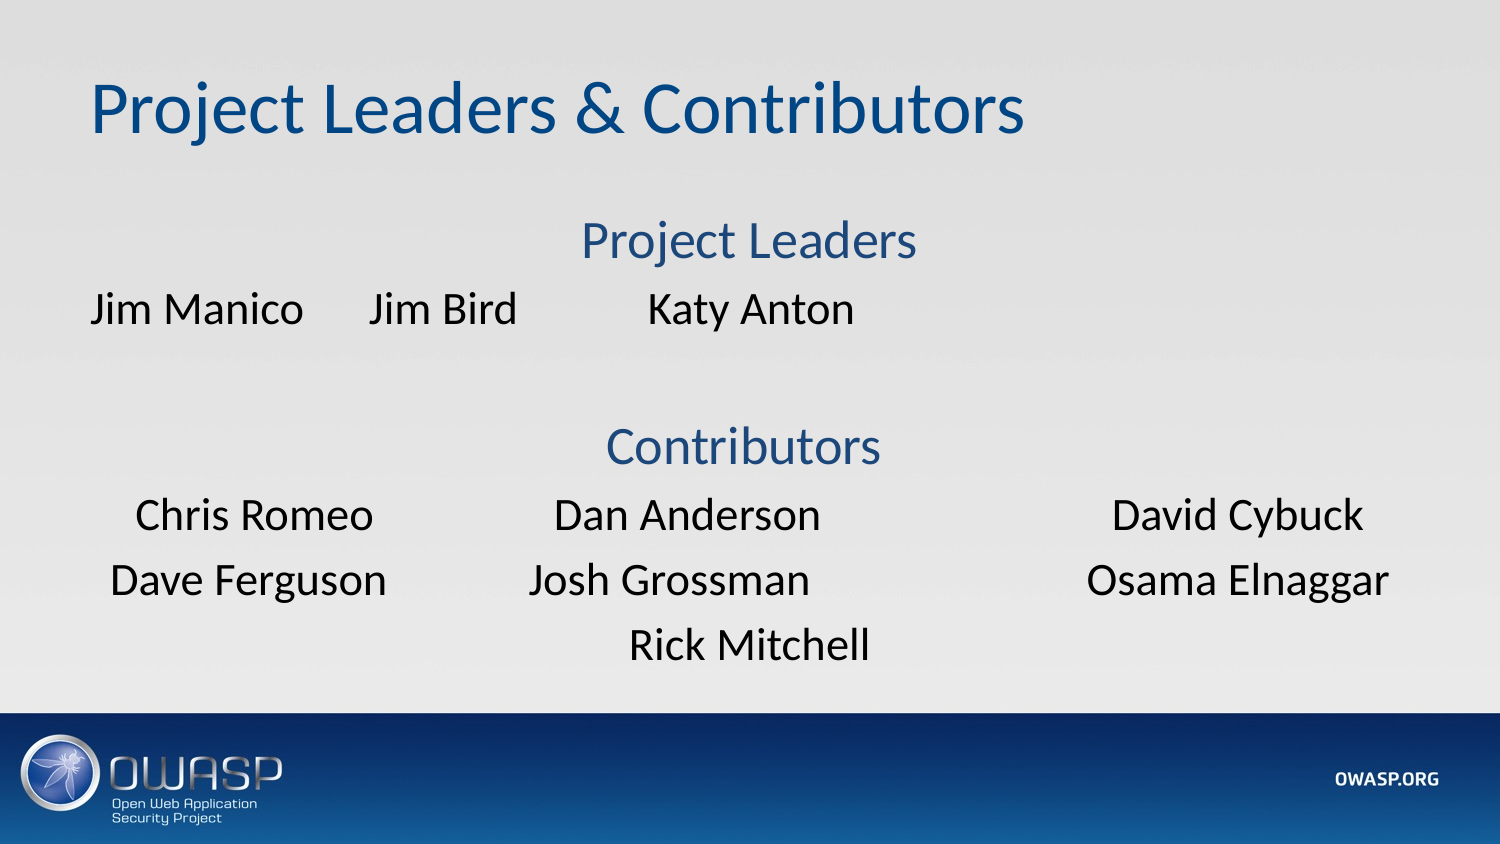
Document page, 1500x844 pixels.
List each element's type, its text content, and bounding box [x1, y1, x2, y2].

list Project Leaders Jim Manico Jim Bird Katy Anton Contributors Chris Romeo Dan Anderson David Cybuck Dave Ferguson Josh Grossman Osama Elnaggar Rick Mitchell [75, 196, 1425, 705]
picture [0, 0, 1500, 844]
title Project Leaders & Contributors [75, 33, 1425, 175]
